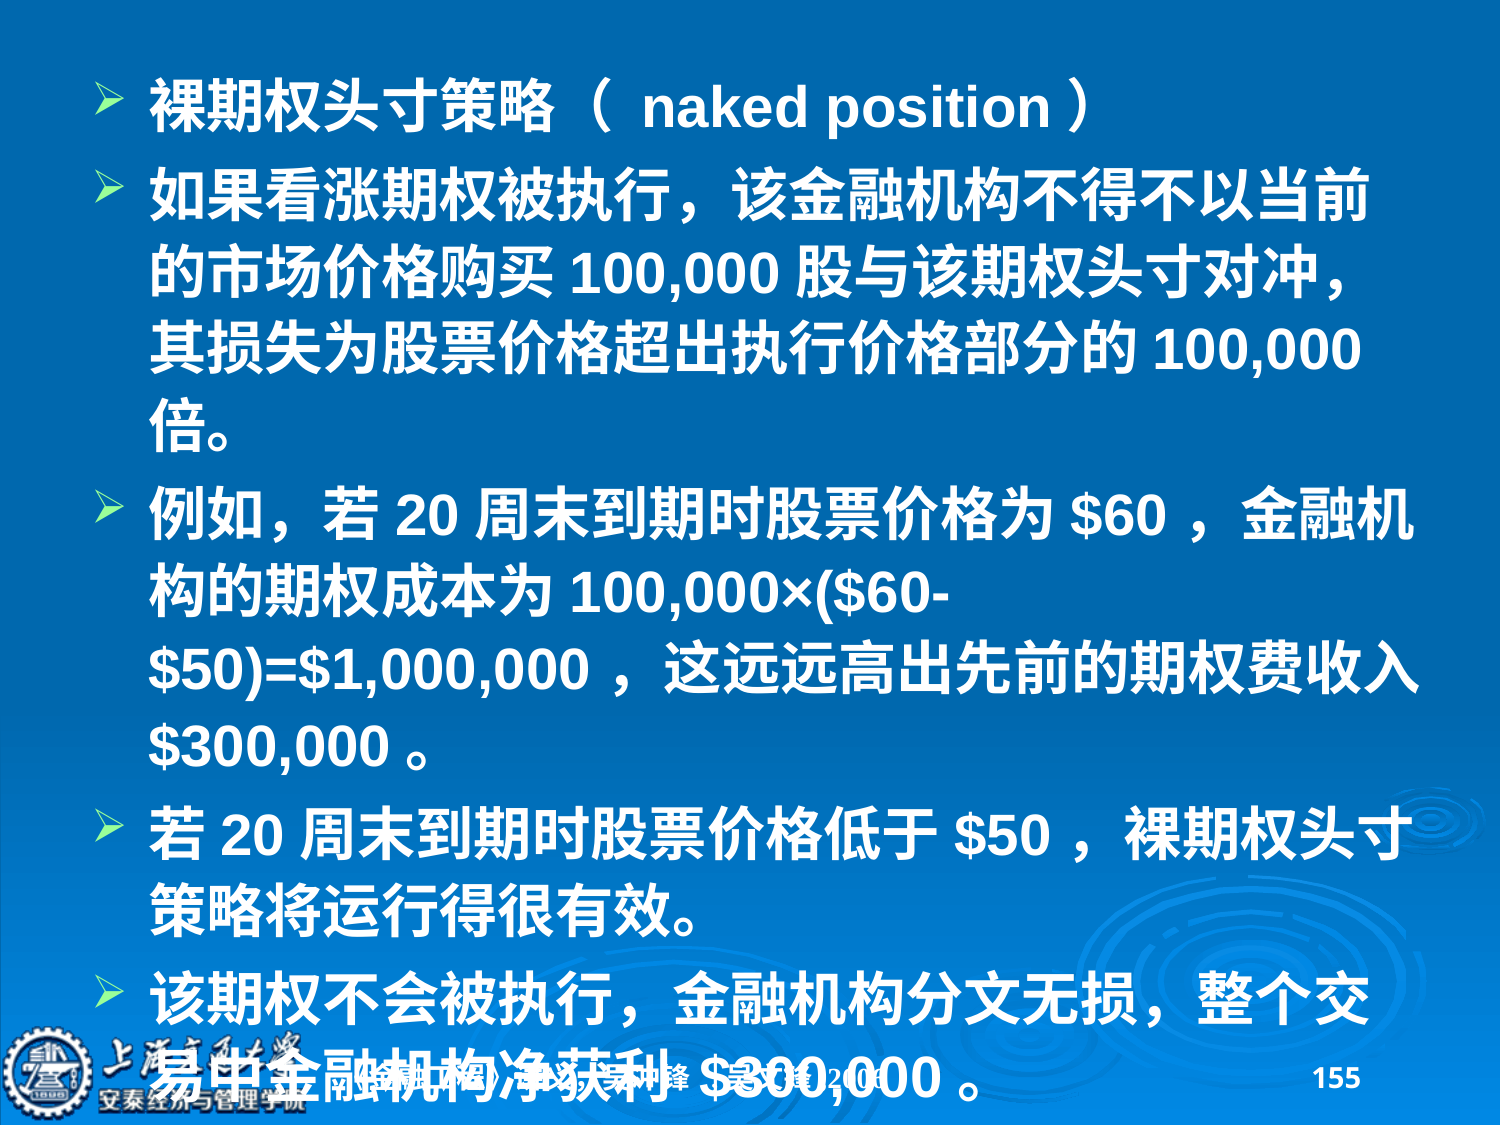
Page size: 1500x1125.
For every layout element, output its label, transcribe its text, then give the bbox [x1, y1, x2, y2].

list 裸期权头寸策略（ naked position） 如果看涨期权被执行，该金融机构不得不以当前的市场价格购买100,000股与该期权头寸对冲，其损失为股票价格超出执行价格部分的100,000倍。 例如，若20周末到期时股票价格为$60，金融机构的期权成本为100,000×($60-$50)=$1,000,000，这远远高出先前的期权费收入$300,000。 若20周末到期时股票价格低于$50，裸期权头寸策略将运行得很有效。 该期权不会被执行，金融机构分文无损，整个交易中金融机构净获利 $300,000。 [76, 54, 1440, 1030]
picture [0, 1017, 313, 1125]
